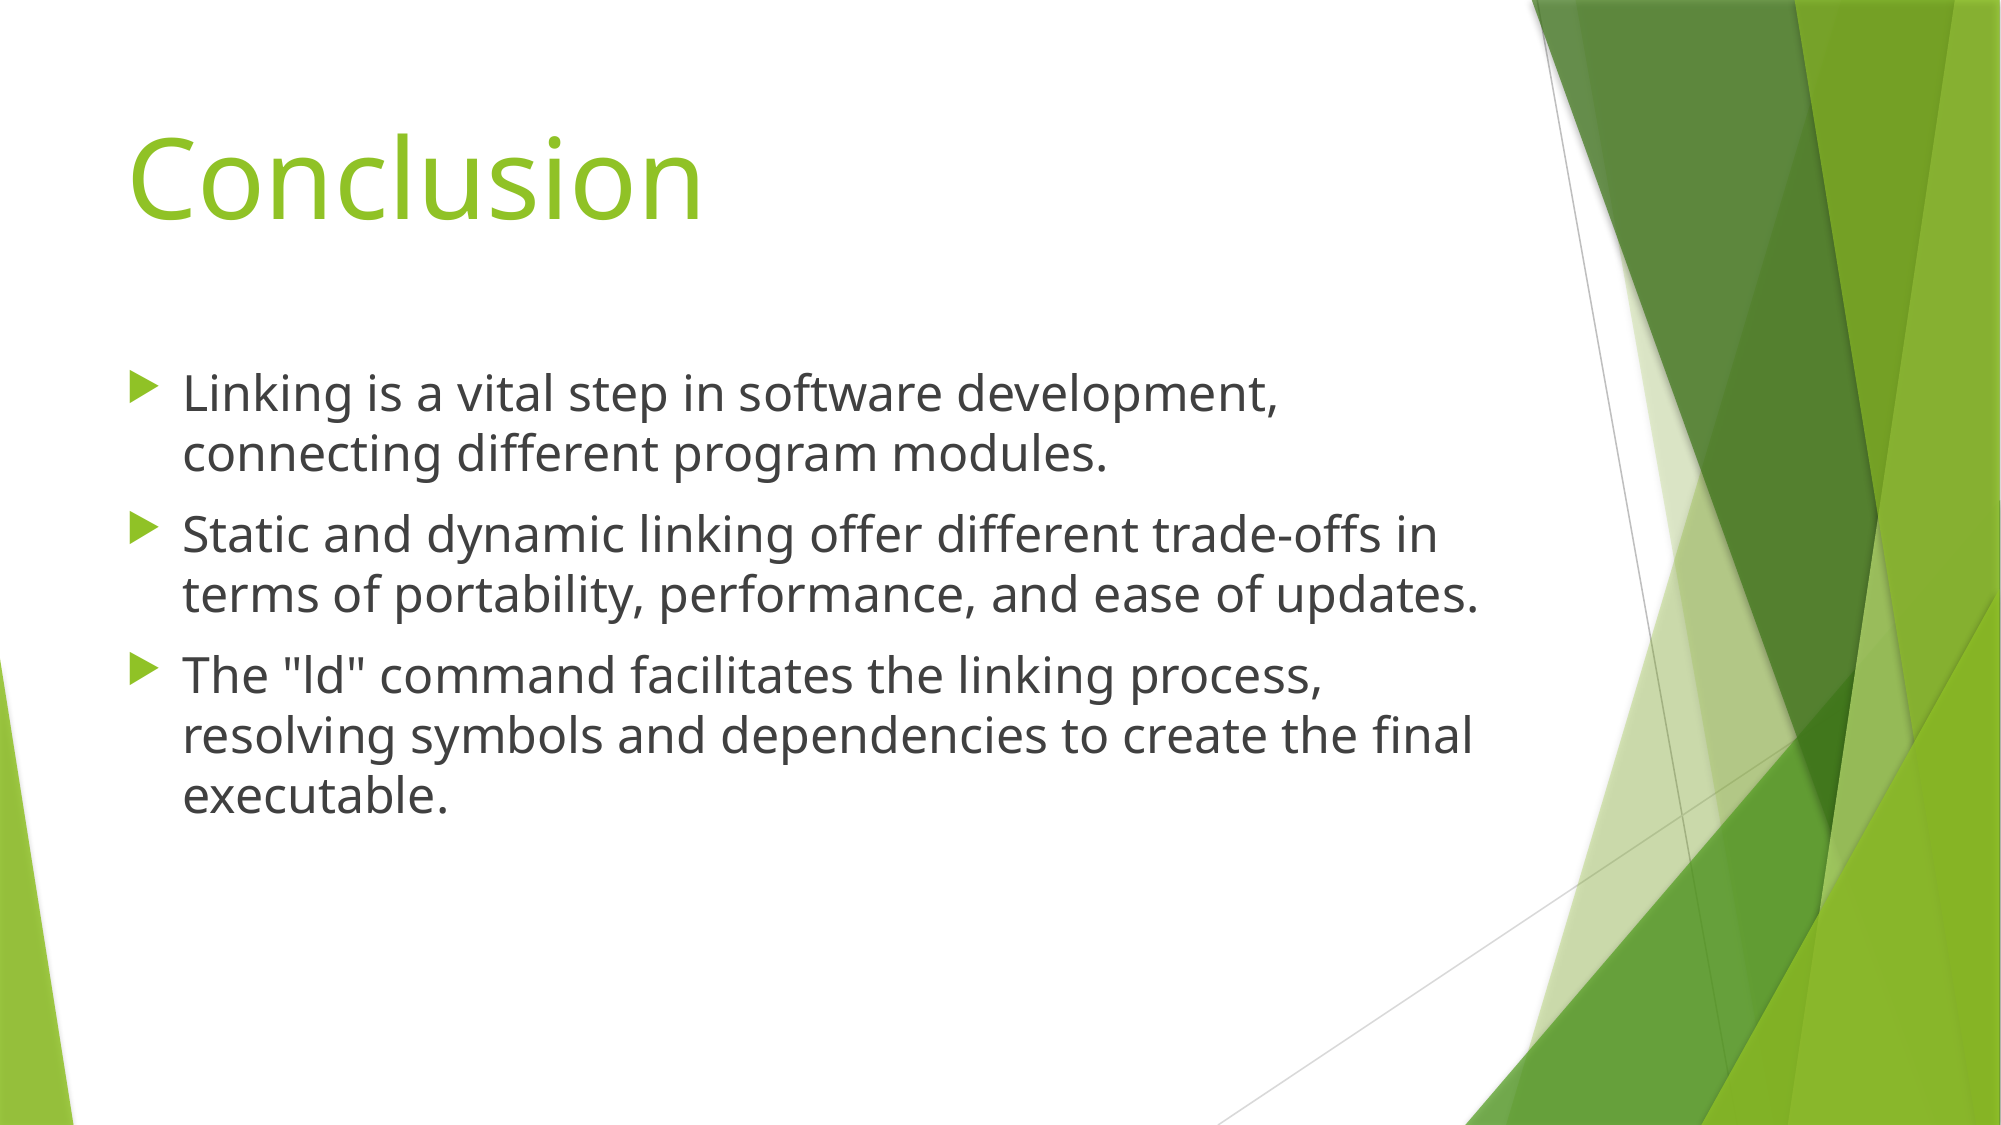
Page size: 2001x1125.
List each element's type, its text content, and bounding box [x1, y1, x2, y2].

title Conclusion [111, 99, 1522, 317]
list Linking is a vital step in software development, connecting different program modules. Static and dynamic linking offer different trade-offs in terms of portability, performance, and ease of updates. The "ld" command facilitates the linking process, resolving symbols and dependencies to create the final executable. [111, 354, 1522, 992]
